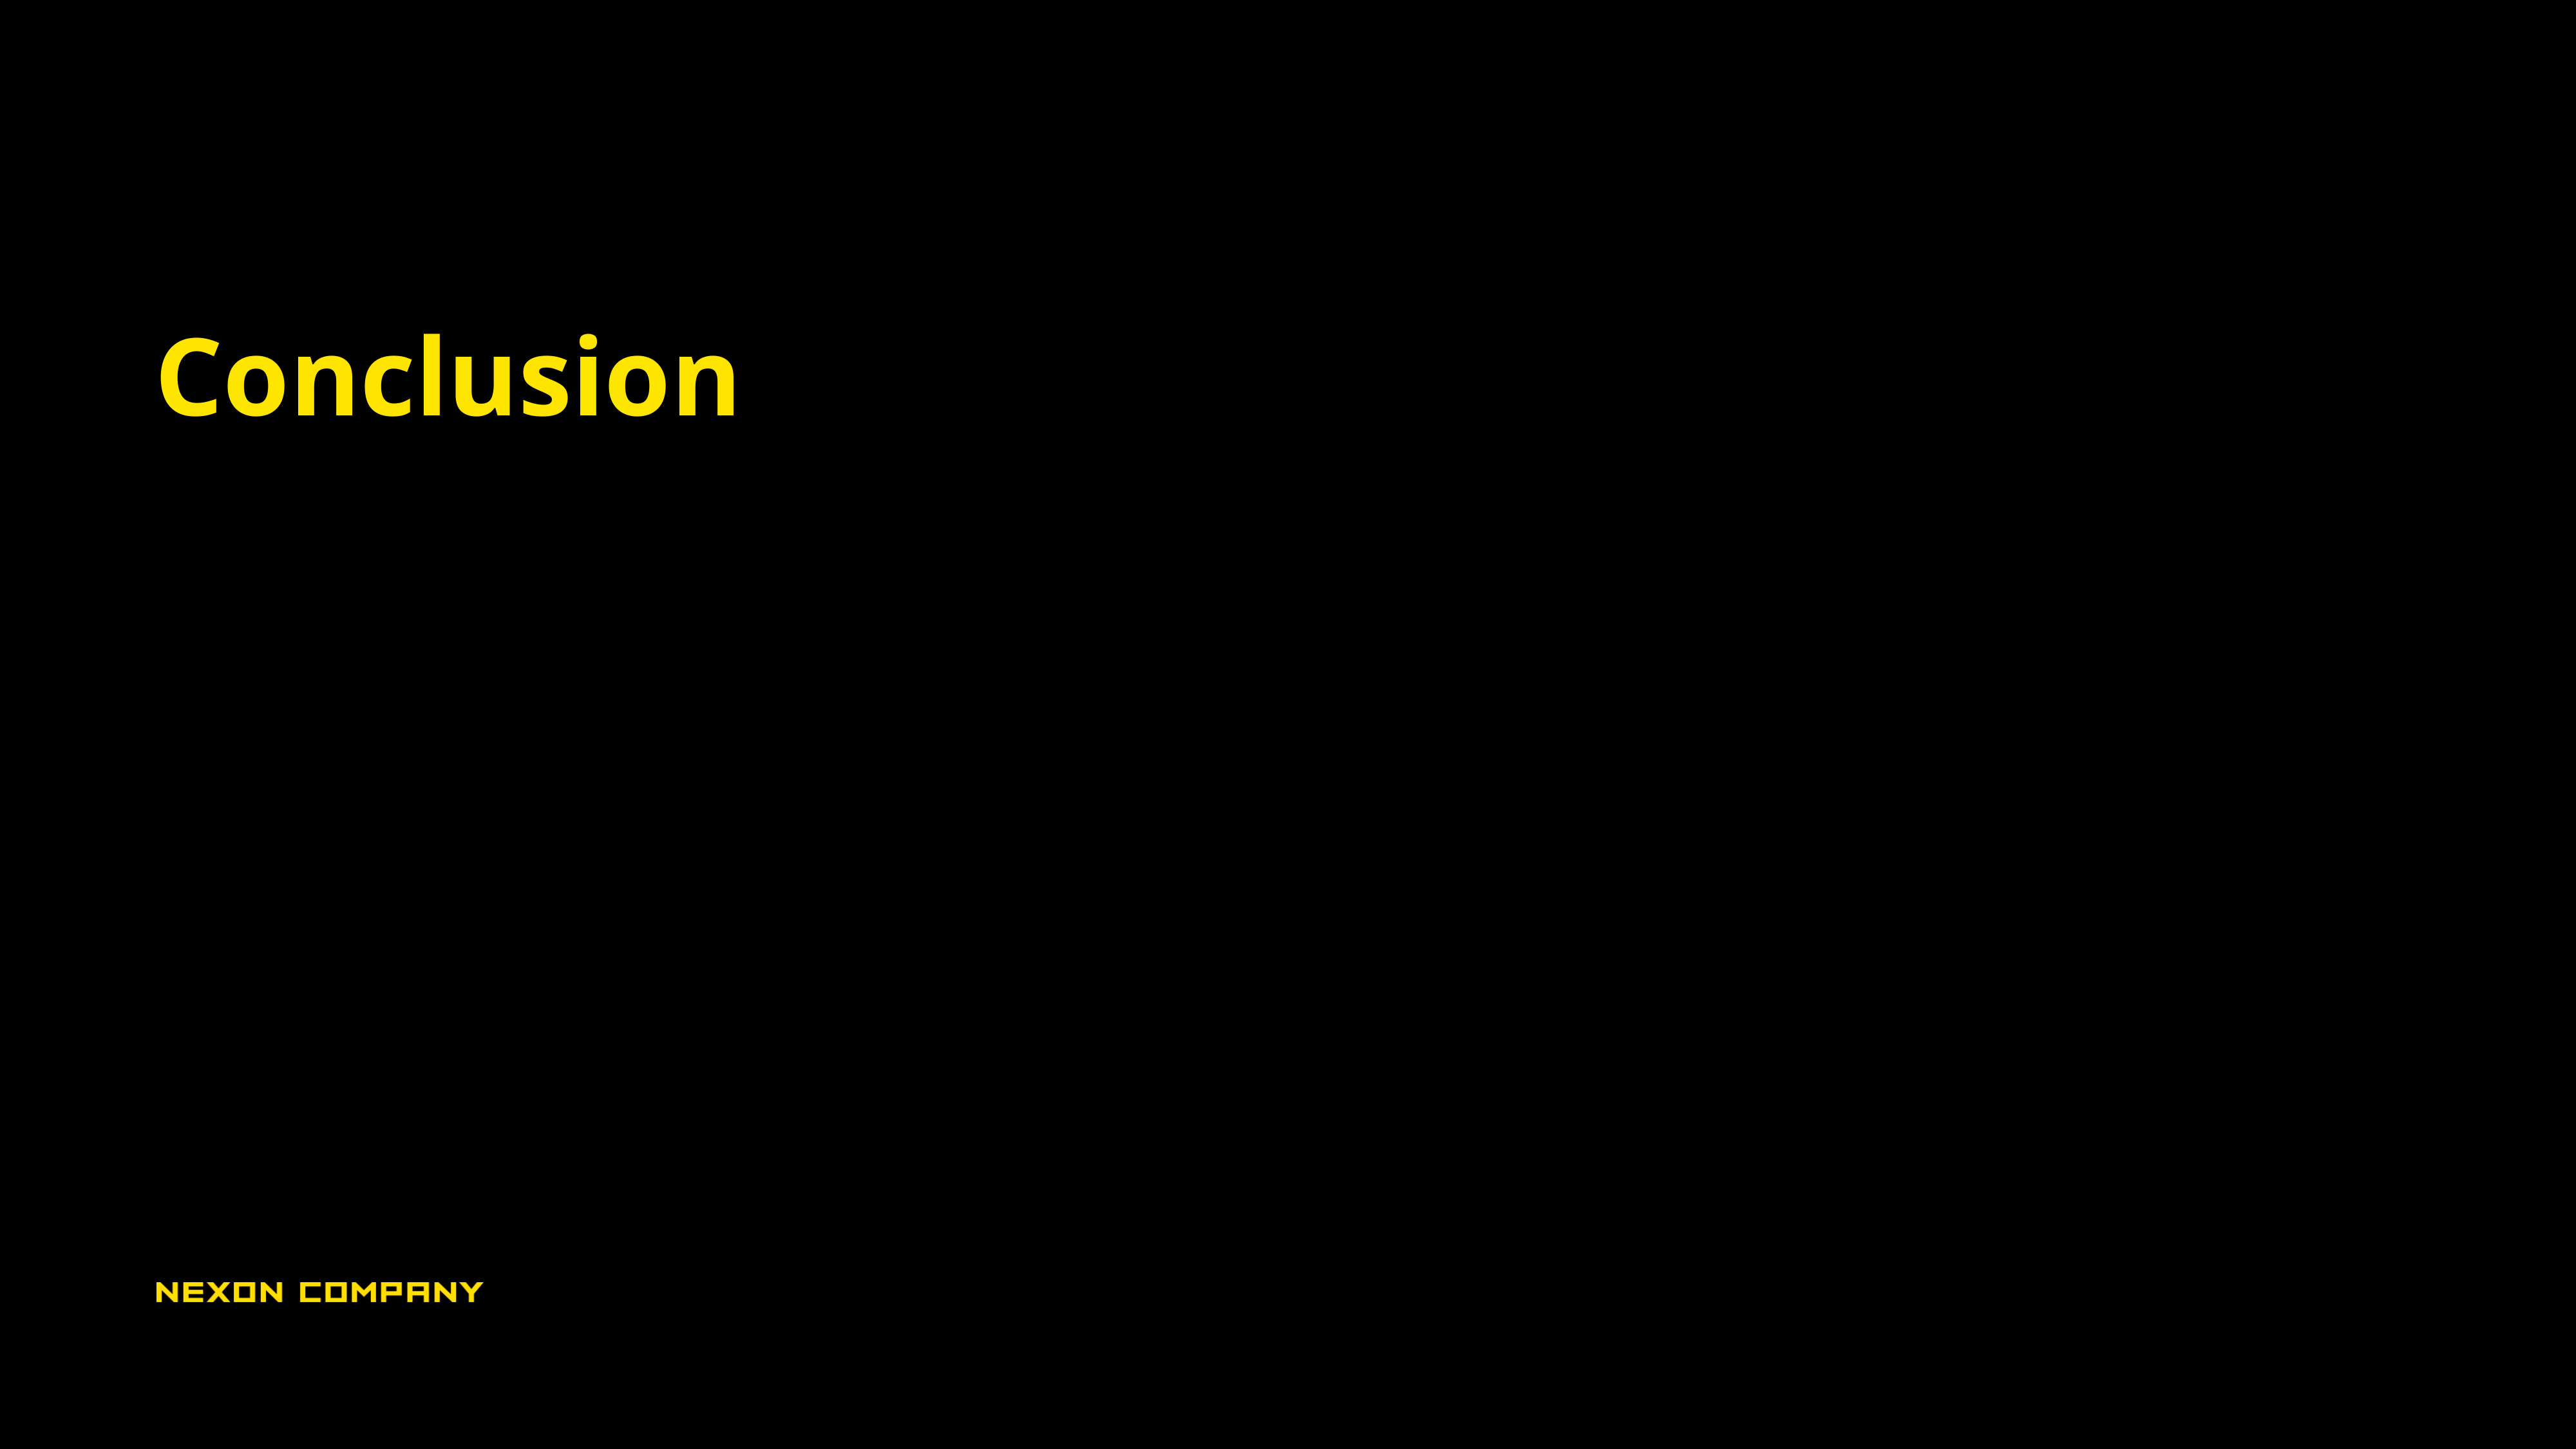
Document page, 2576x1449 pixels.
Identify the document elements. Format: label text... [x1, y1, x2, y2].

picture [156, 1282, 484, 1303]
text_box Conclusion [149, 303, 1874, 442]
